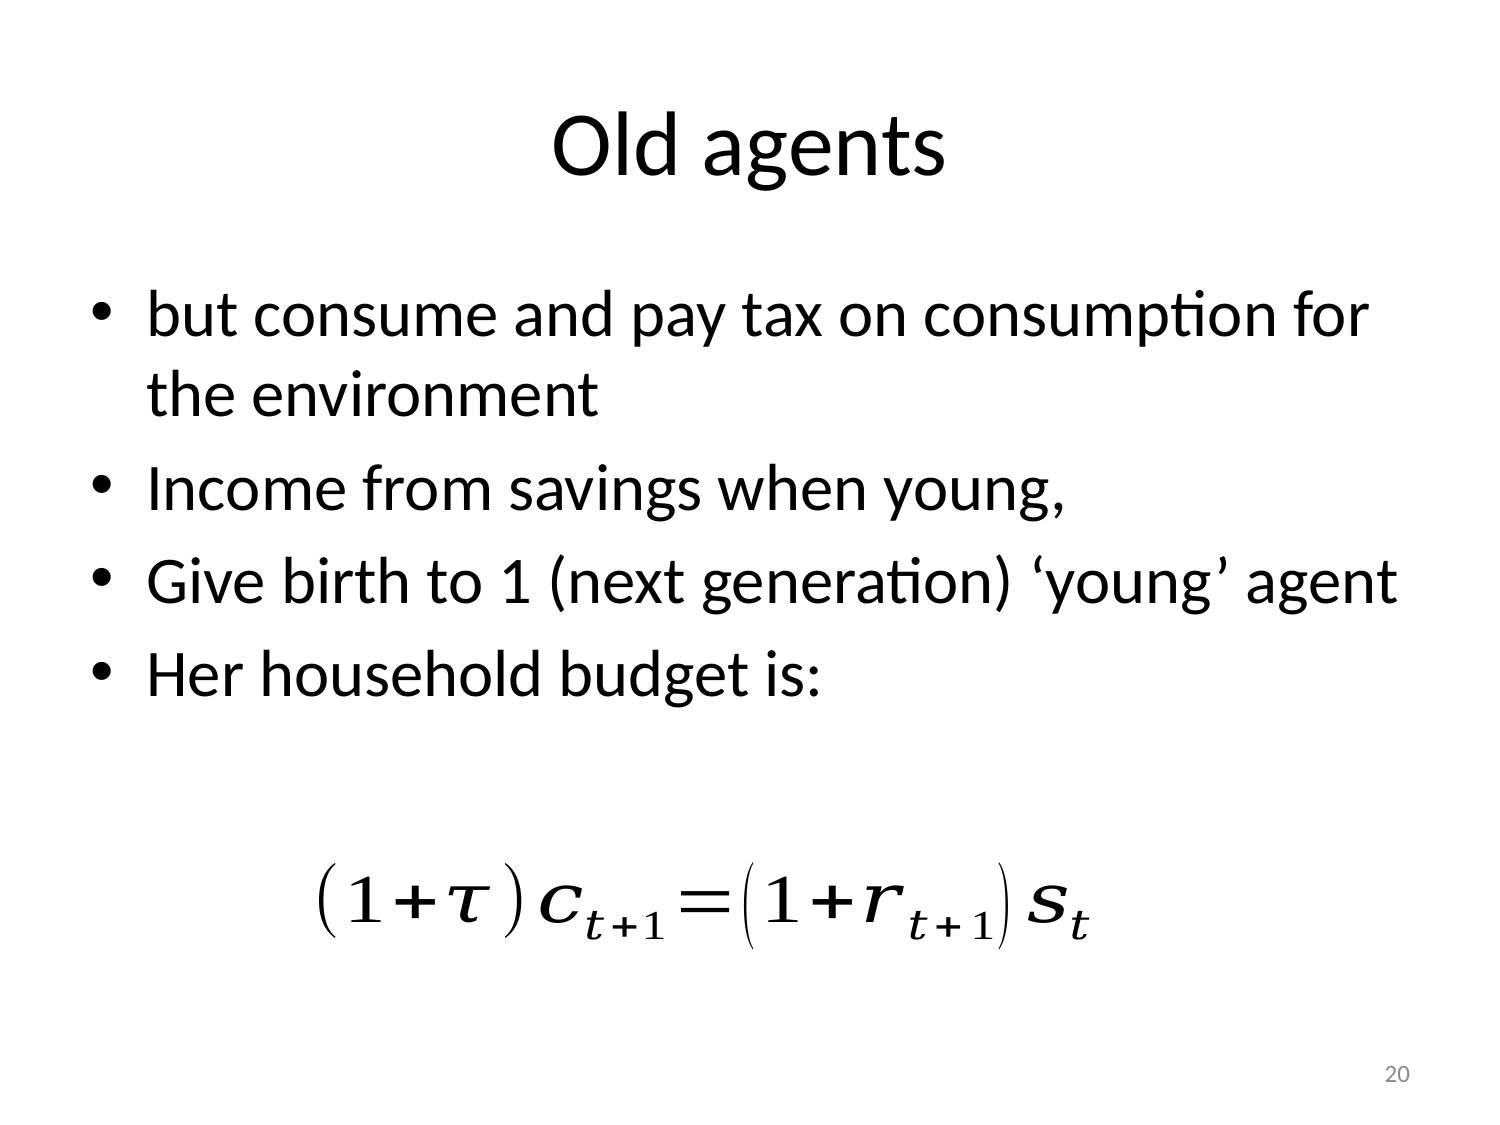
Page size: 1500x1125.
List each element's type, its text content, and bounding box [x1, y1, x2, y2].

slide_number 20 [1074, 1042, 1425, 1103]
title Old agents [75, 45, 1425, 233]
